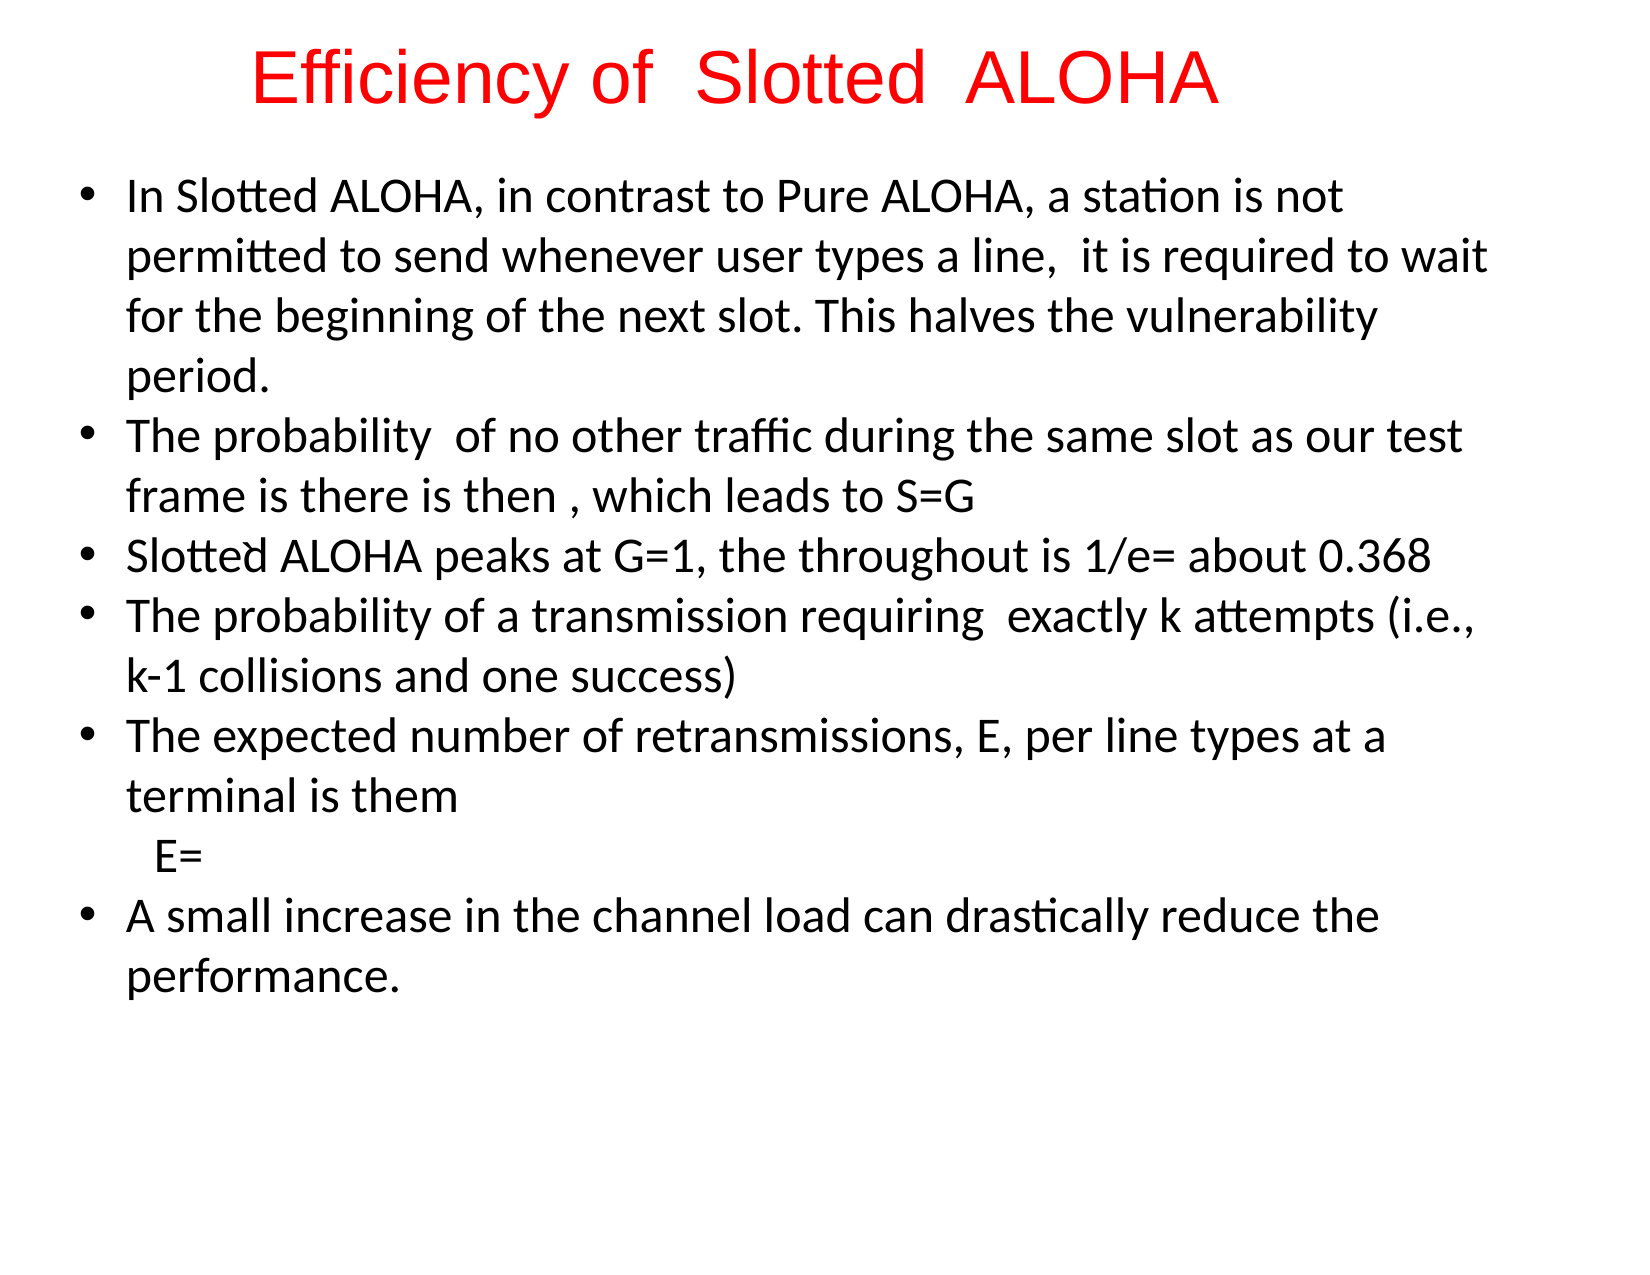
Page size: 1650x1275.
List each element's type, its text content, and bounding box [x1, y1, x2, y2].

text_box [74, 396, 1575, 557]
text_box ` [239, 534, 257, 591]
title Efficiency of Slotted ALOHA [248, 26, 1336, 242]
